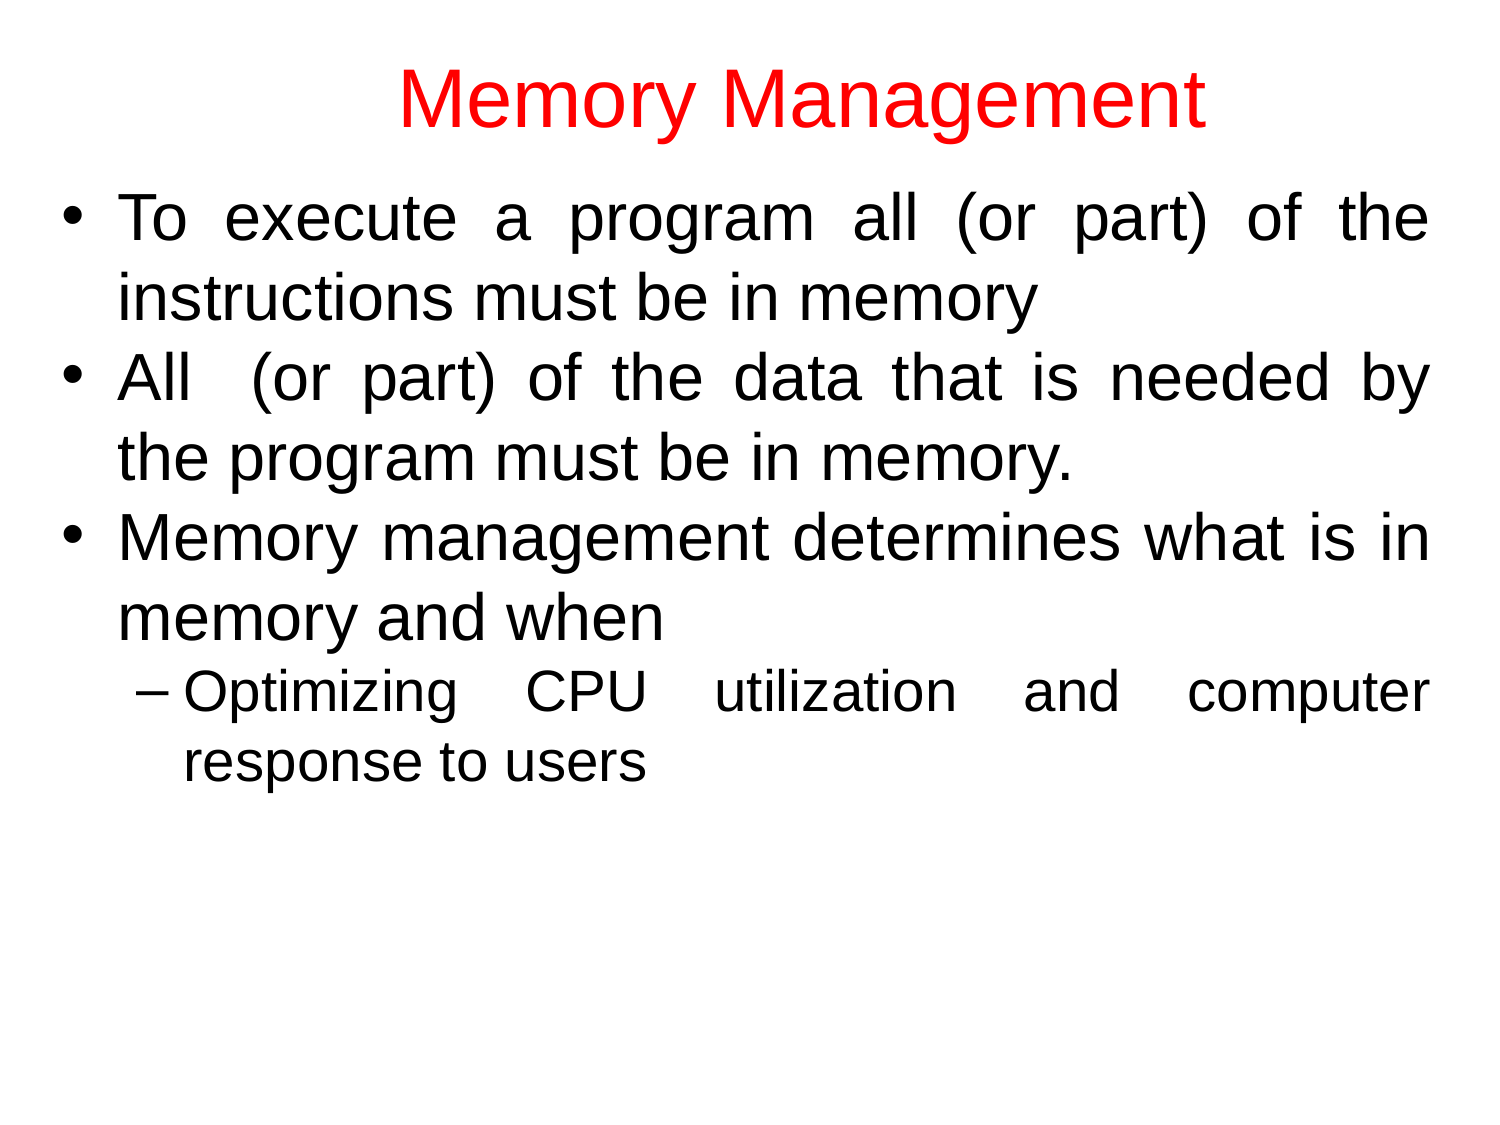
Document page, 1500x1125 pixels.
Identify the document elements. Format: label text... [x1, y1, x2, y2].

text_box Memory Management [178, 27, 1425, 161]
text_box To execute a program all (or part) of the instructions must be in memory All (or part) of the data that is needed by the program must be in memory. Memory management determines what is in memory and when Optimizing CPU utilization and computer response to users [46, 166, 1447, 1000]
